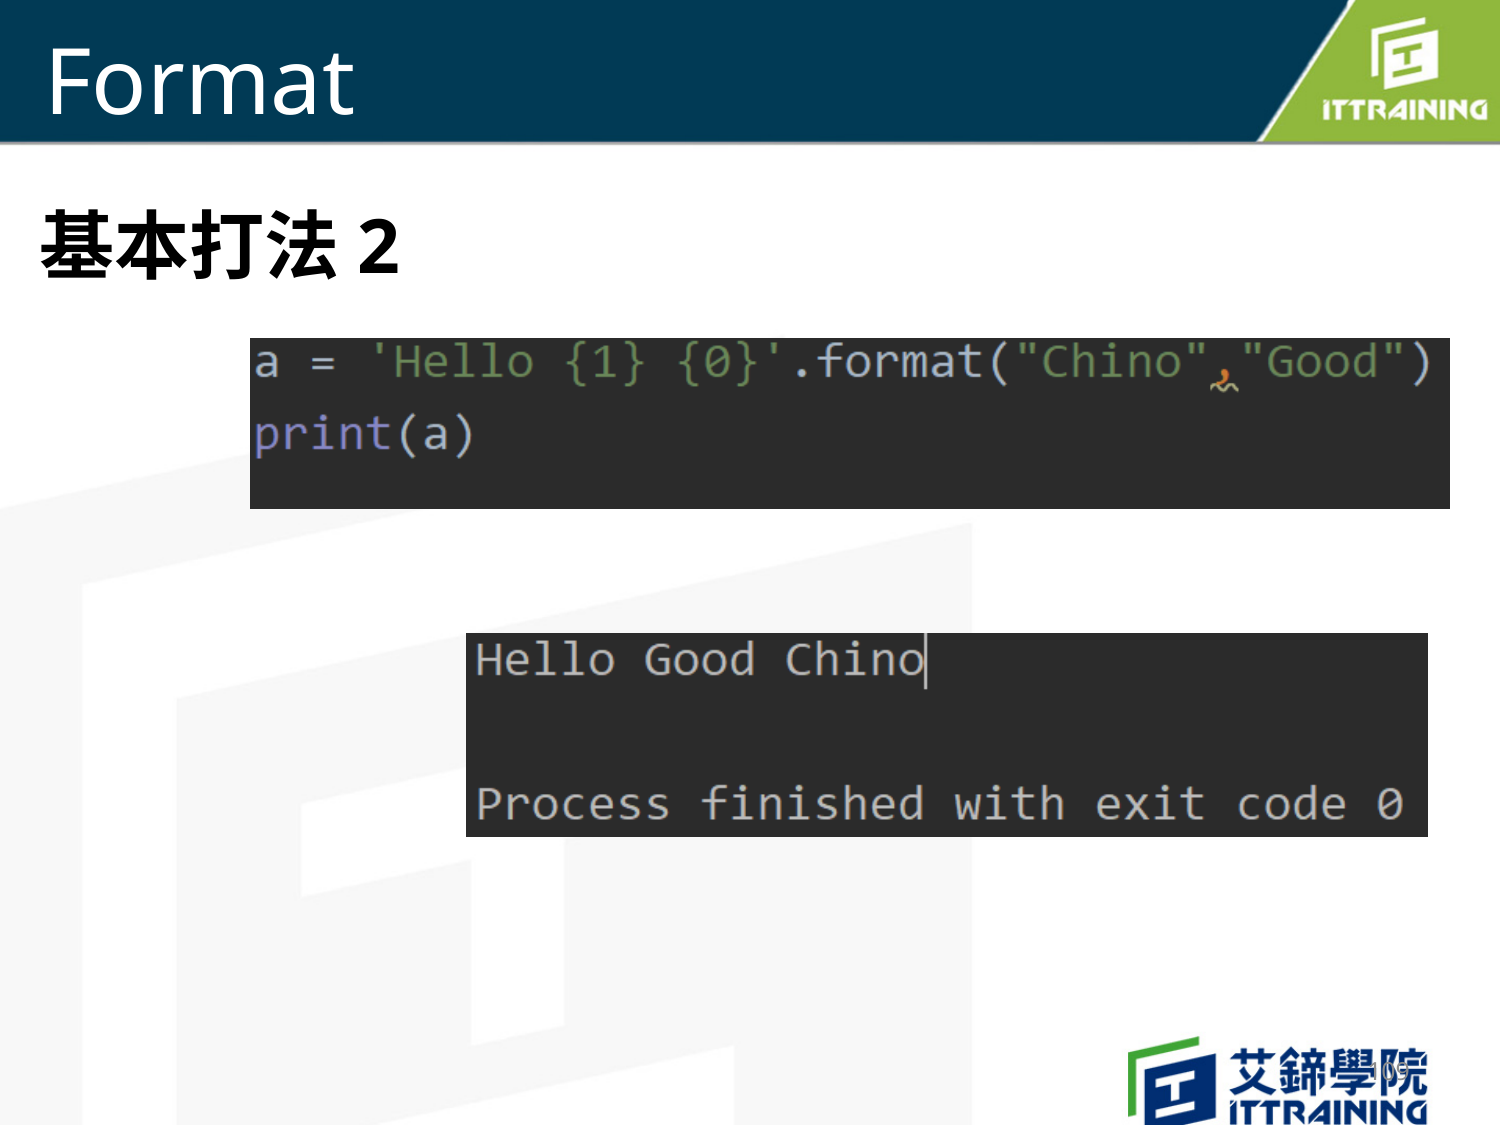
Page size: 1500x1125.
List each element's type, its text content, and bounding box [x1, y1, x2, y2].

slide_number 109 [1074, 1042, 1425, 1103]
title Format [29, 0, 1380, 172]
list 基本打法2 [24, 191, 1375, 934]
picture [0, 0, 1500, 1125]
